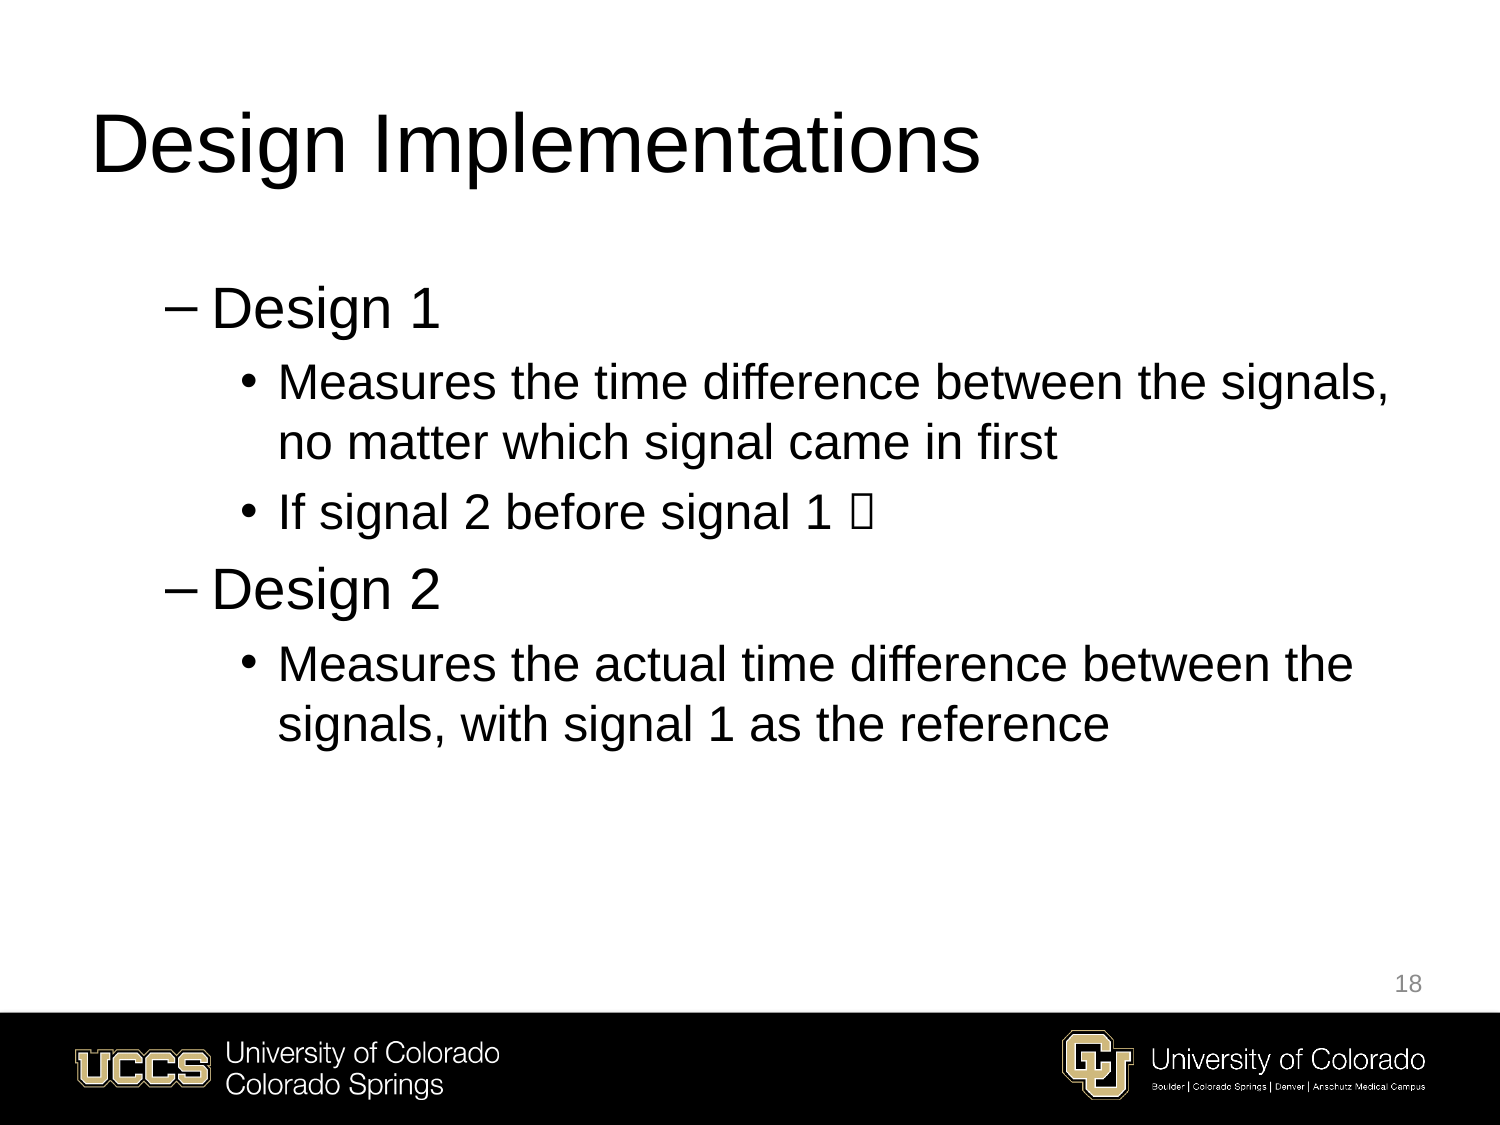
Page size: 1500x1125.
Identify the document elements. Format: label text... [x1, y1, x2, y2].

picture [75, 1041, 499, 1100]
picture [1062, 1030, 1425, 1100]
title Design Implementations [75, 45, 1425, 233]
slide_number 18 [1087, 952, 1438, 1013]
